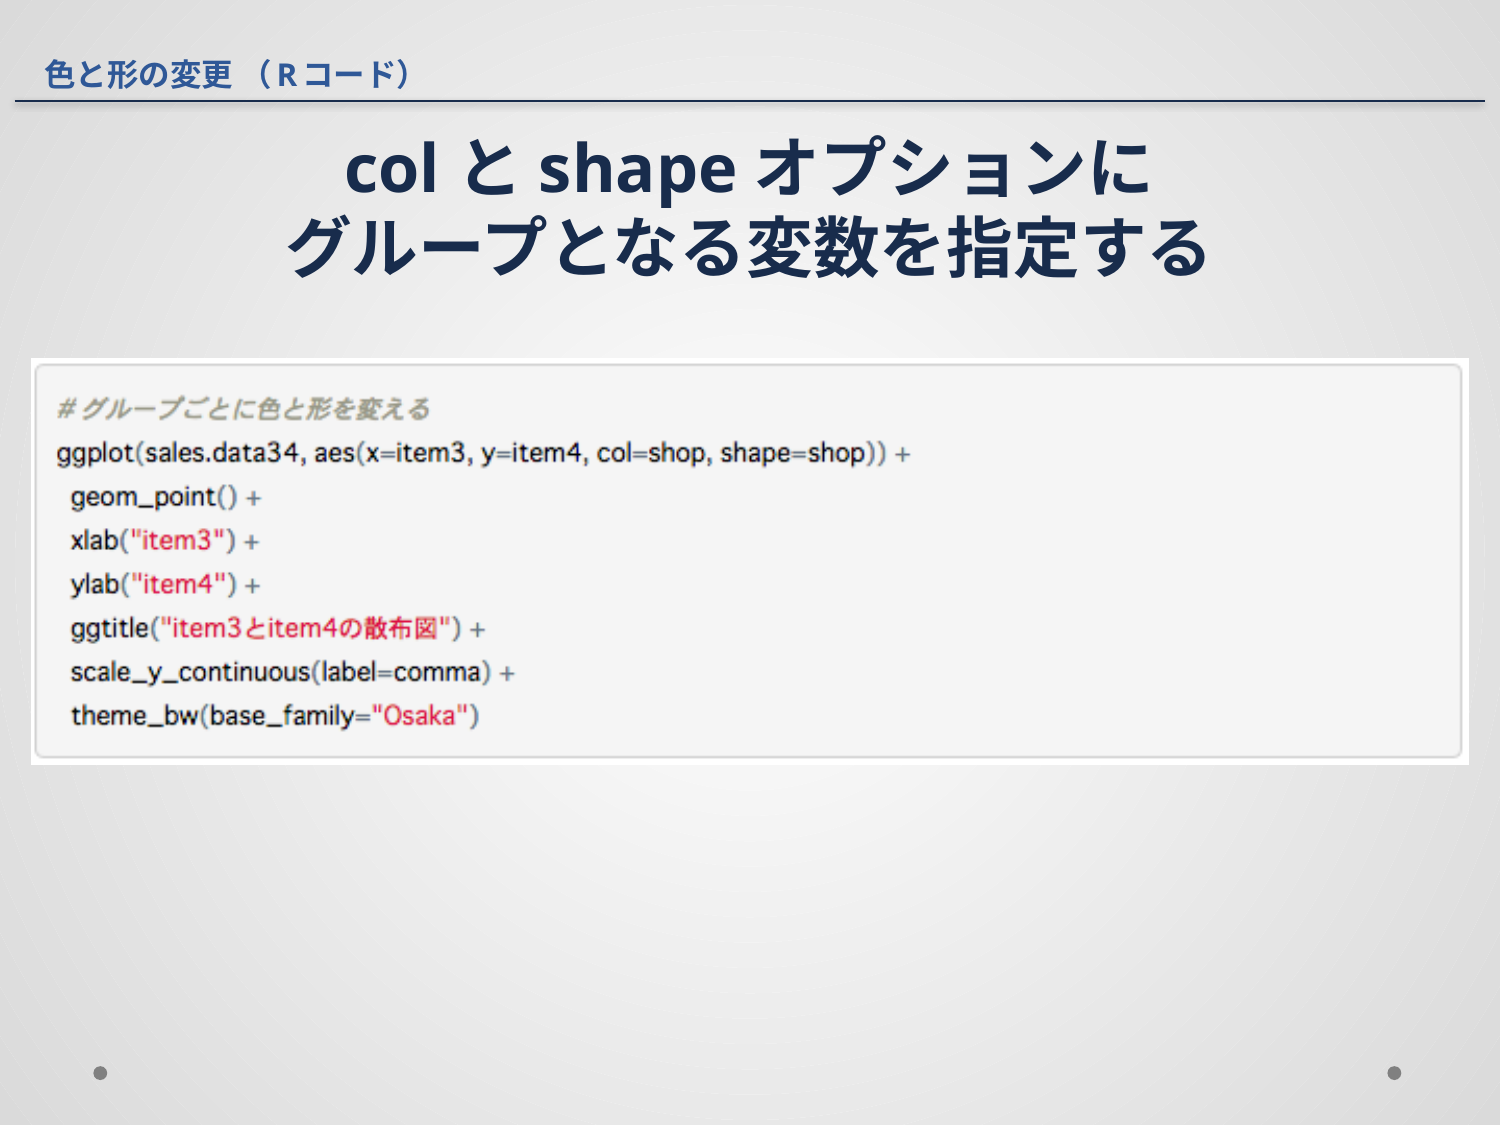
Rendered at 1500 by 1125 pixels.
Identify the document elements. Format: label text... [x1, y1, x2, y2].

picture [30, 358, 1469, 765]
text_box colとshapeオプションに グループとなる変数を指定する [28, 118, 1471, 294]
title 色と形の変更 （Rコード） [29, 9, 1471, 97]
